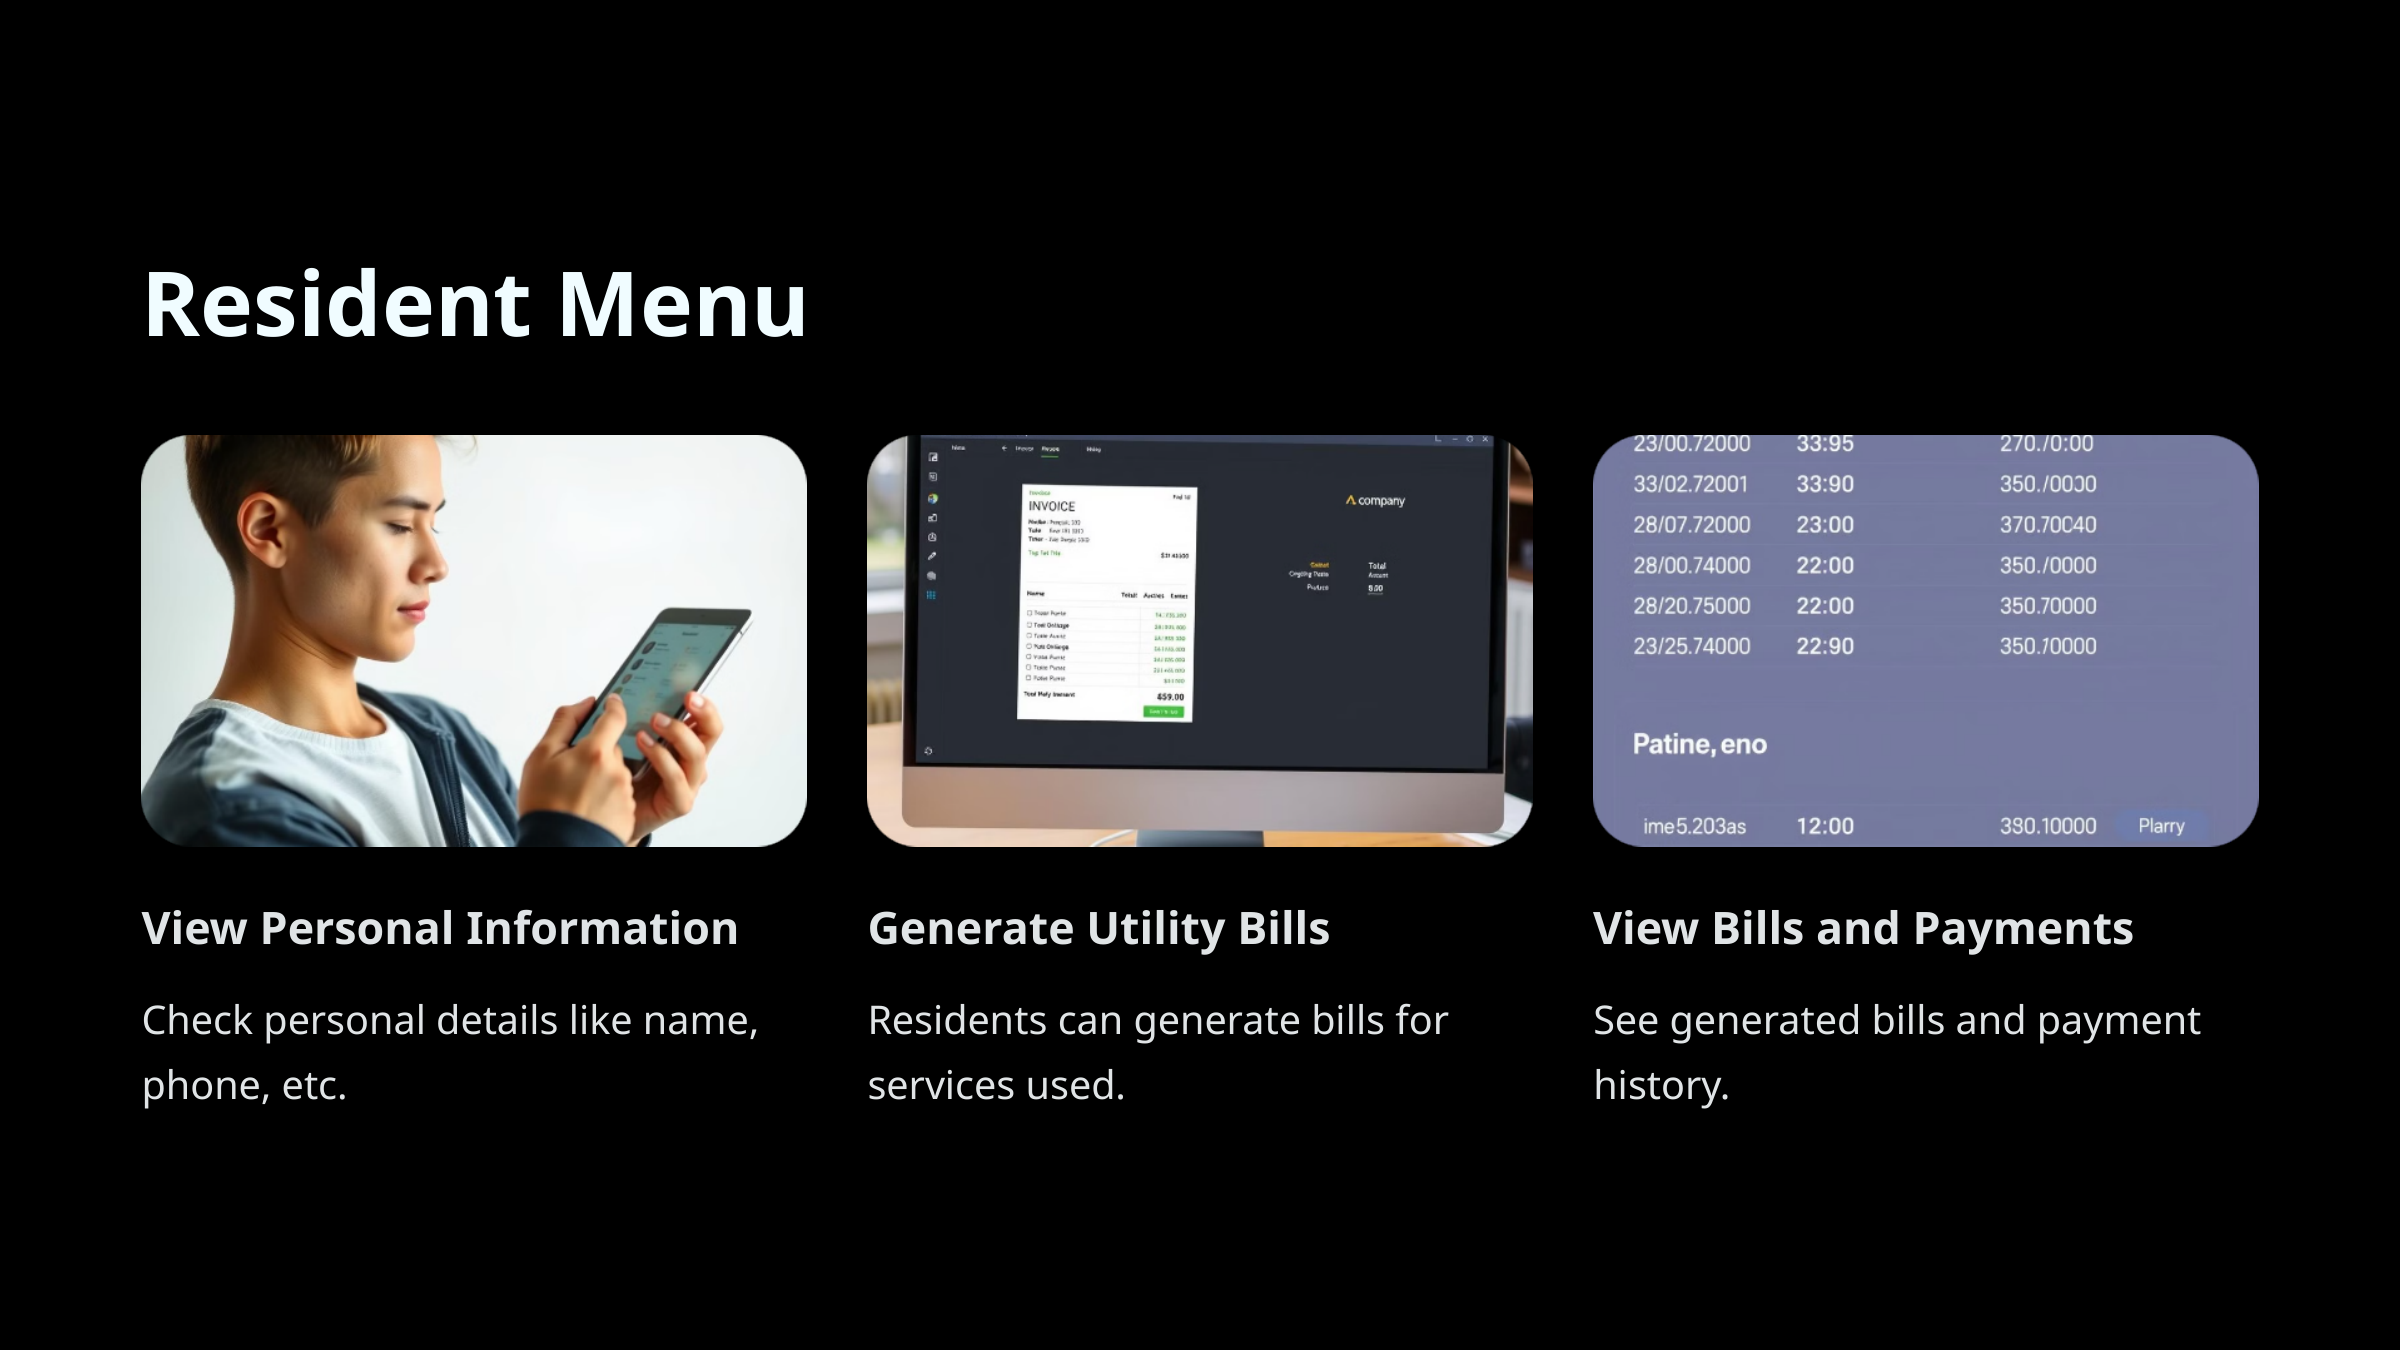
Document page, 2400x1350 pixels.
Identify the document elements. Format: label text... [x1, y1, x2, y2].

text_box View Personal Information [141, 897, 703, 954]
text_box Resident Menu [141, 242, 1042, 355]
text_box Check personal details like name, phone, etc. [141, 978, 807, 1108]
text_box View Bills and Payments [1593, 897, 2105, 954]
text_box Generate Utility Bills [867, 897, 1318, 954]
picture [141, 435, 807, 847]
text_box Residents can generate bills for services used. [867, 978, 1533, 1108]
picture [1593, 435, 2259, 847]
picture [867, 435, 1533, 847]
text_box See generated bills and payment history. [1593, 978, 2259, 1108]
